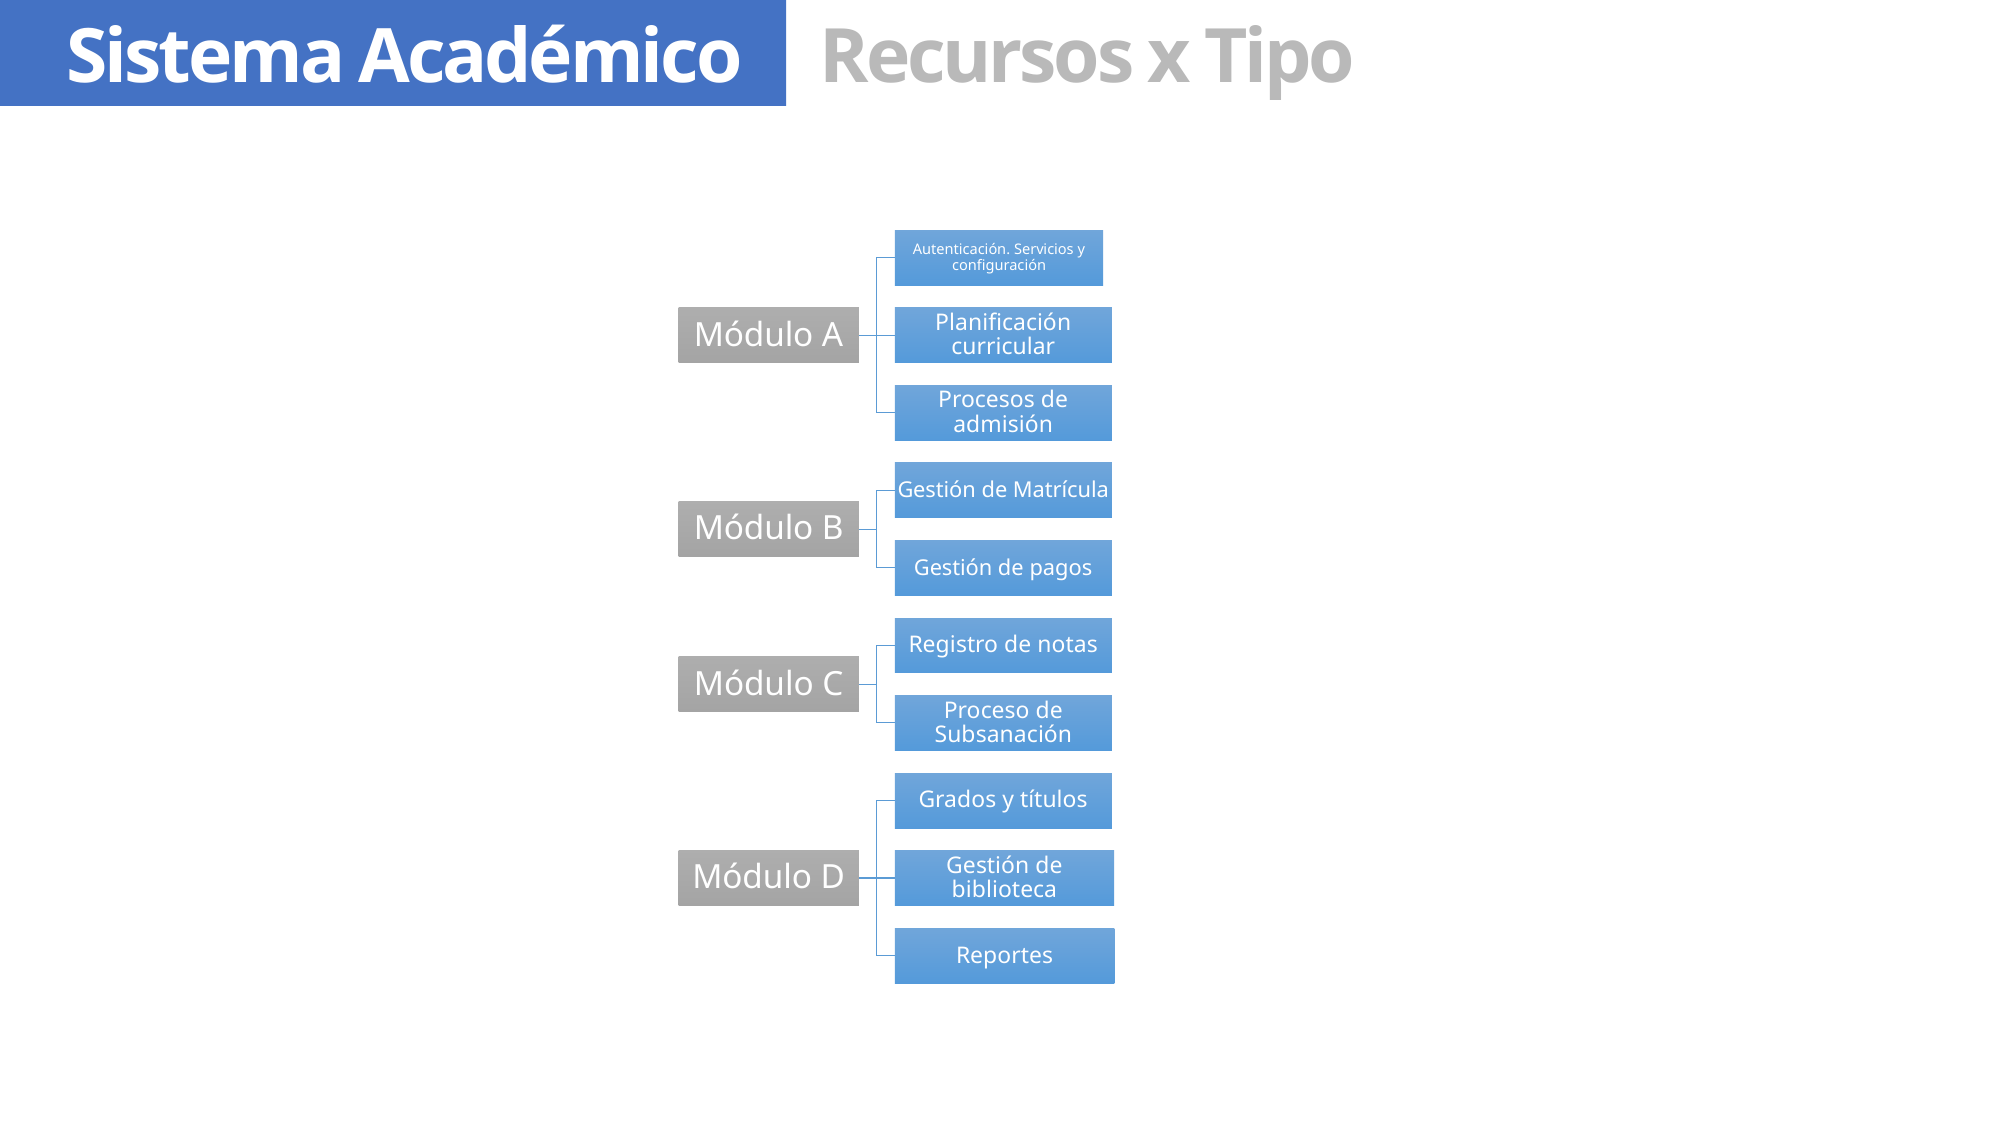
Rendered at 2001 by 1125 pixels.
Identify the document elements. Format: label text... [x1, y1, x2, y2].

text_box Recursos x Tipo [805, 0, 1525, 105]
chart [189, 185, 1732, 1028]
text_box Sistema Académico [52, 0, 772, 105]
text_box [349, 229, 1444, 984]
text_box [0, 0, 787, 107]
